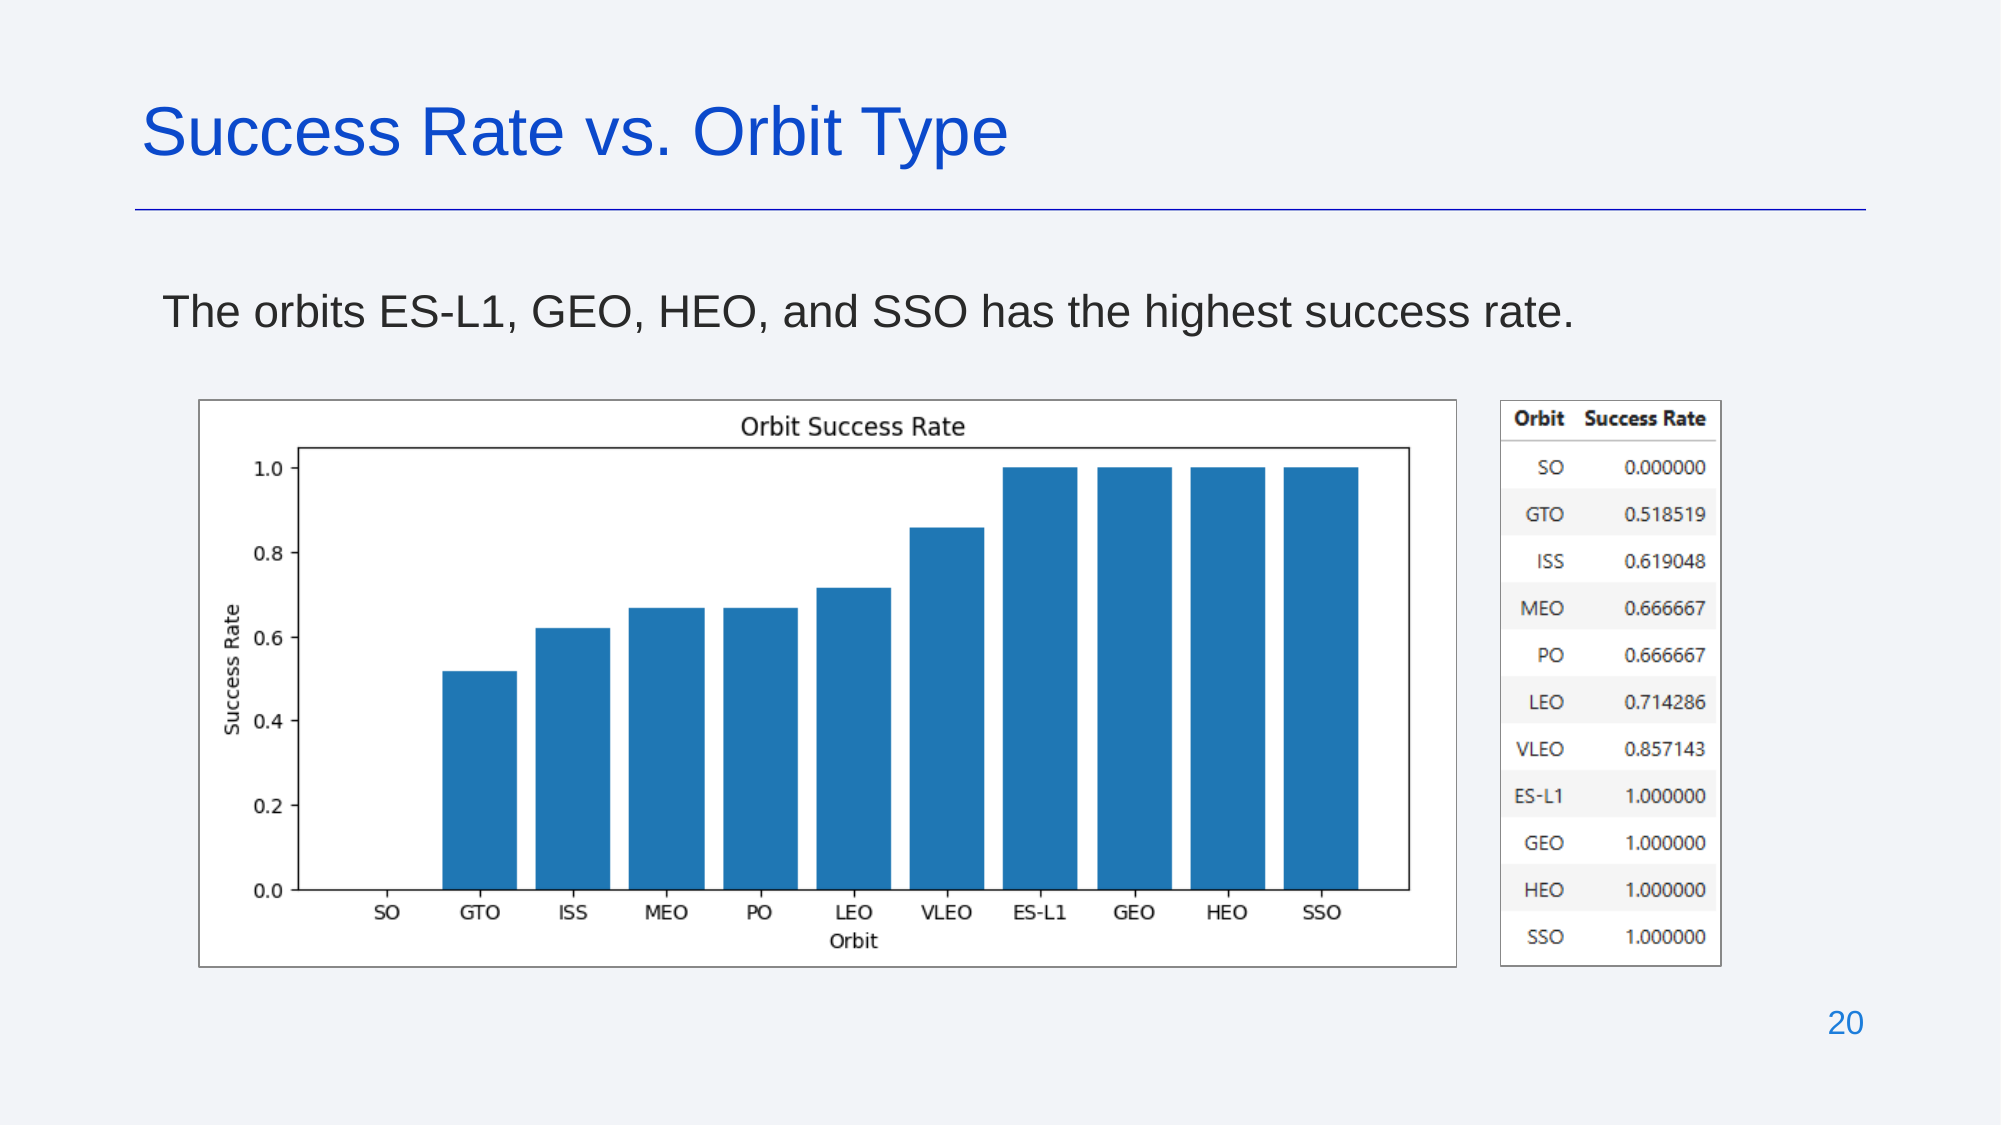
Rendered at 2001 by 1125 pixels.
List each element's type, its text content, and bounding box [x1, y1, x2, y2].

list The orbits ES-L1, GEO, HEO, and SSO has the highest success rate. [147, 274, 1873, 484]
slide_number ‹#› [1429, 988, 1880, 1055]
picture [0, 0, 2001, 1125]
text_box Success Rate vs. Orbit Type [126, 88, 1852, 179]
